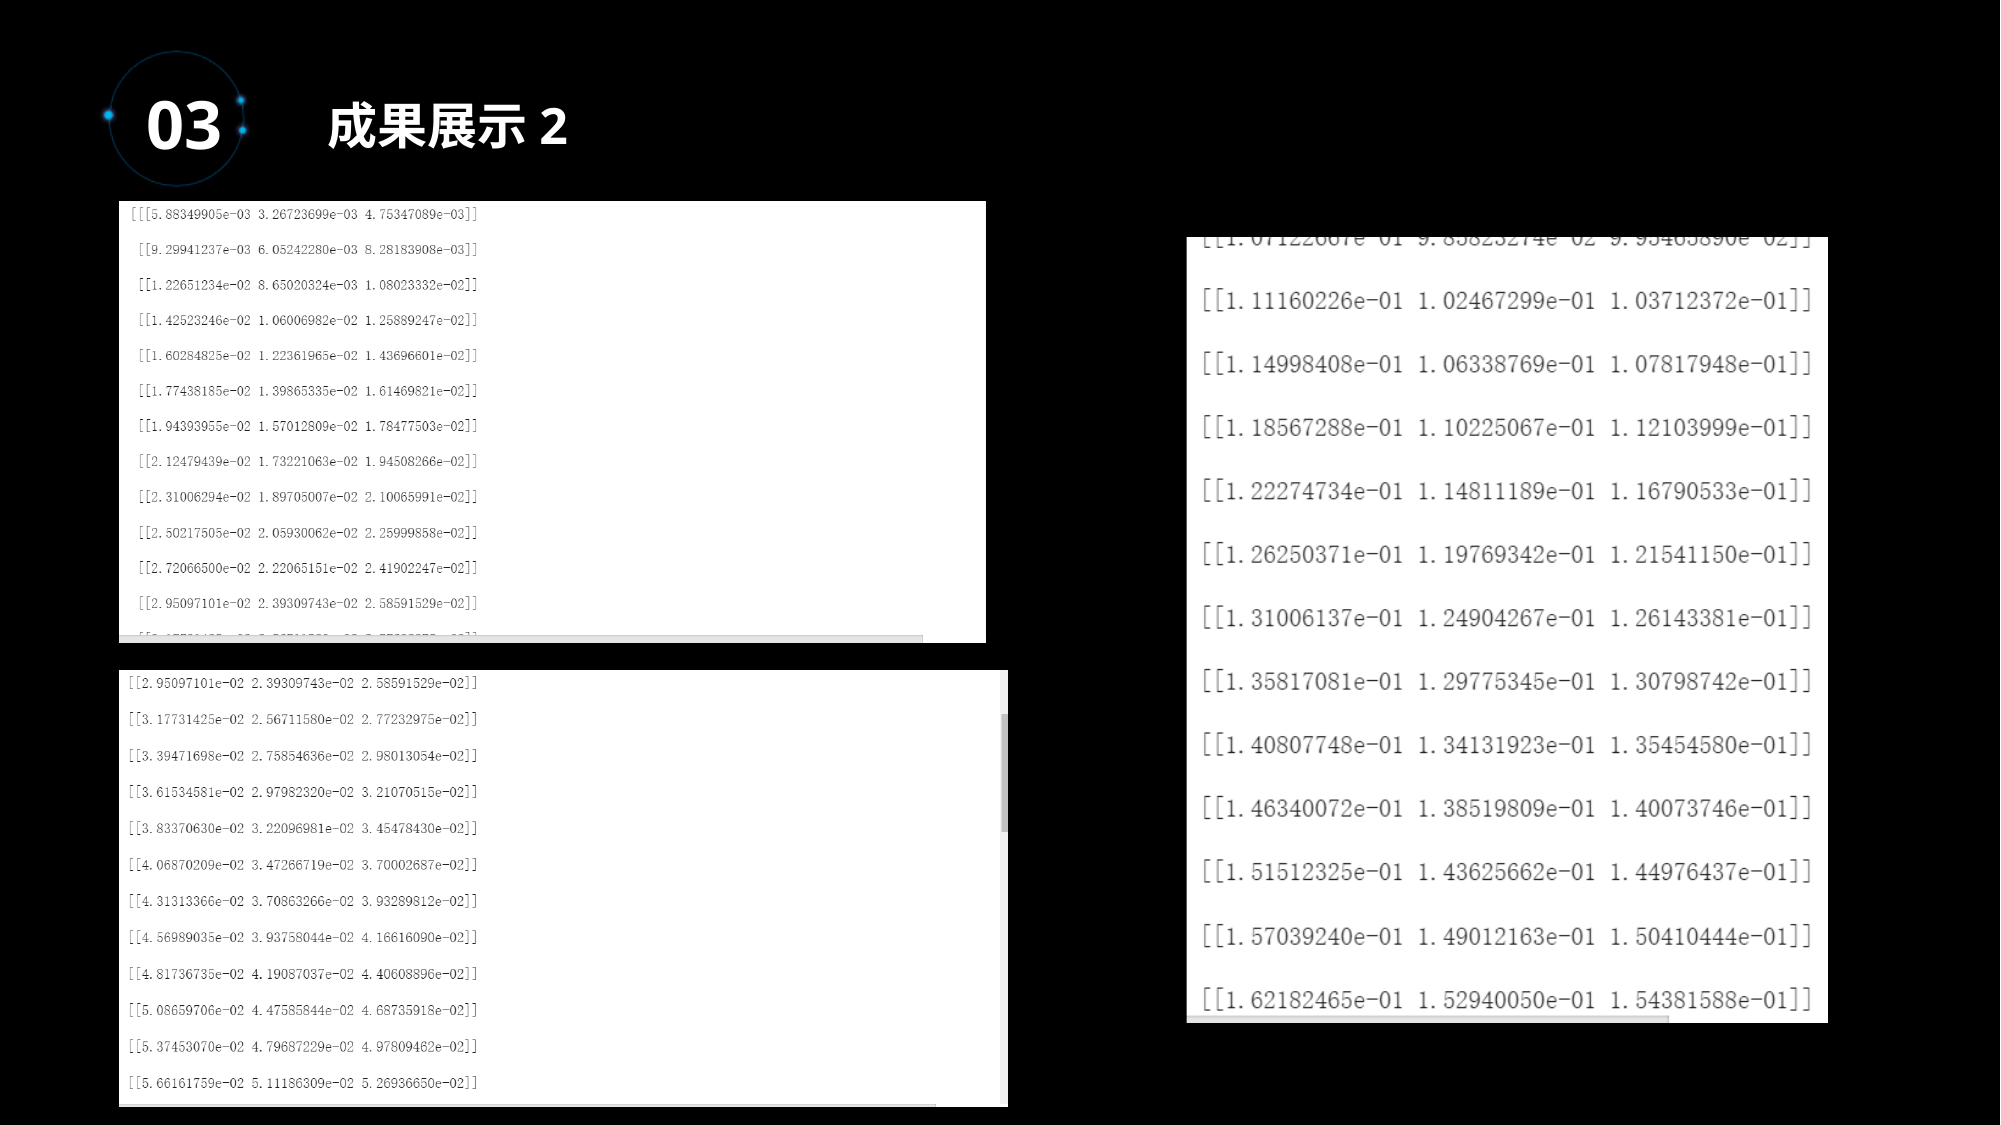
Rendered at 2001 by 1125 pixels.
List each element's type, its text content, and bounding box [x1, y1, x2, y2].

picture [119, 670, 1008, 1107]
text_box 成果展示2 [312, 86, 751, 162]
picture [1186, 237, 1828, 1023]
picture [68, 24, 986, 643]
